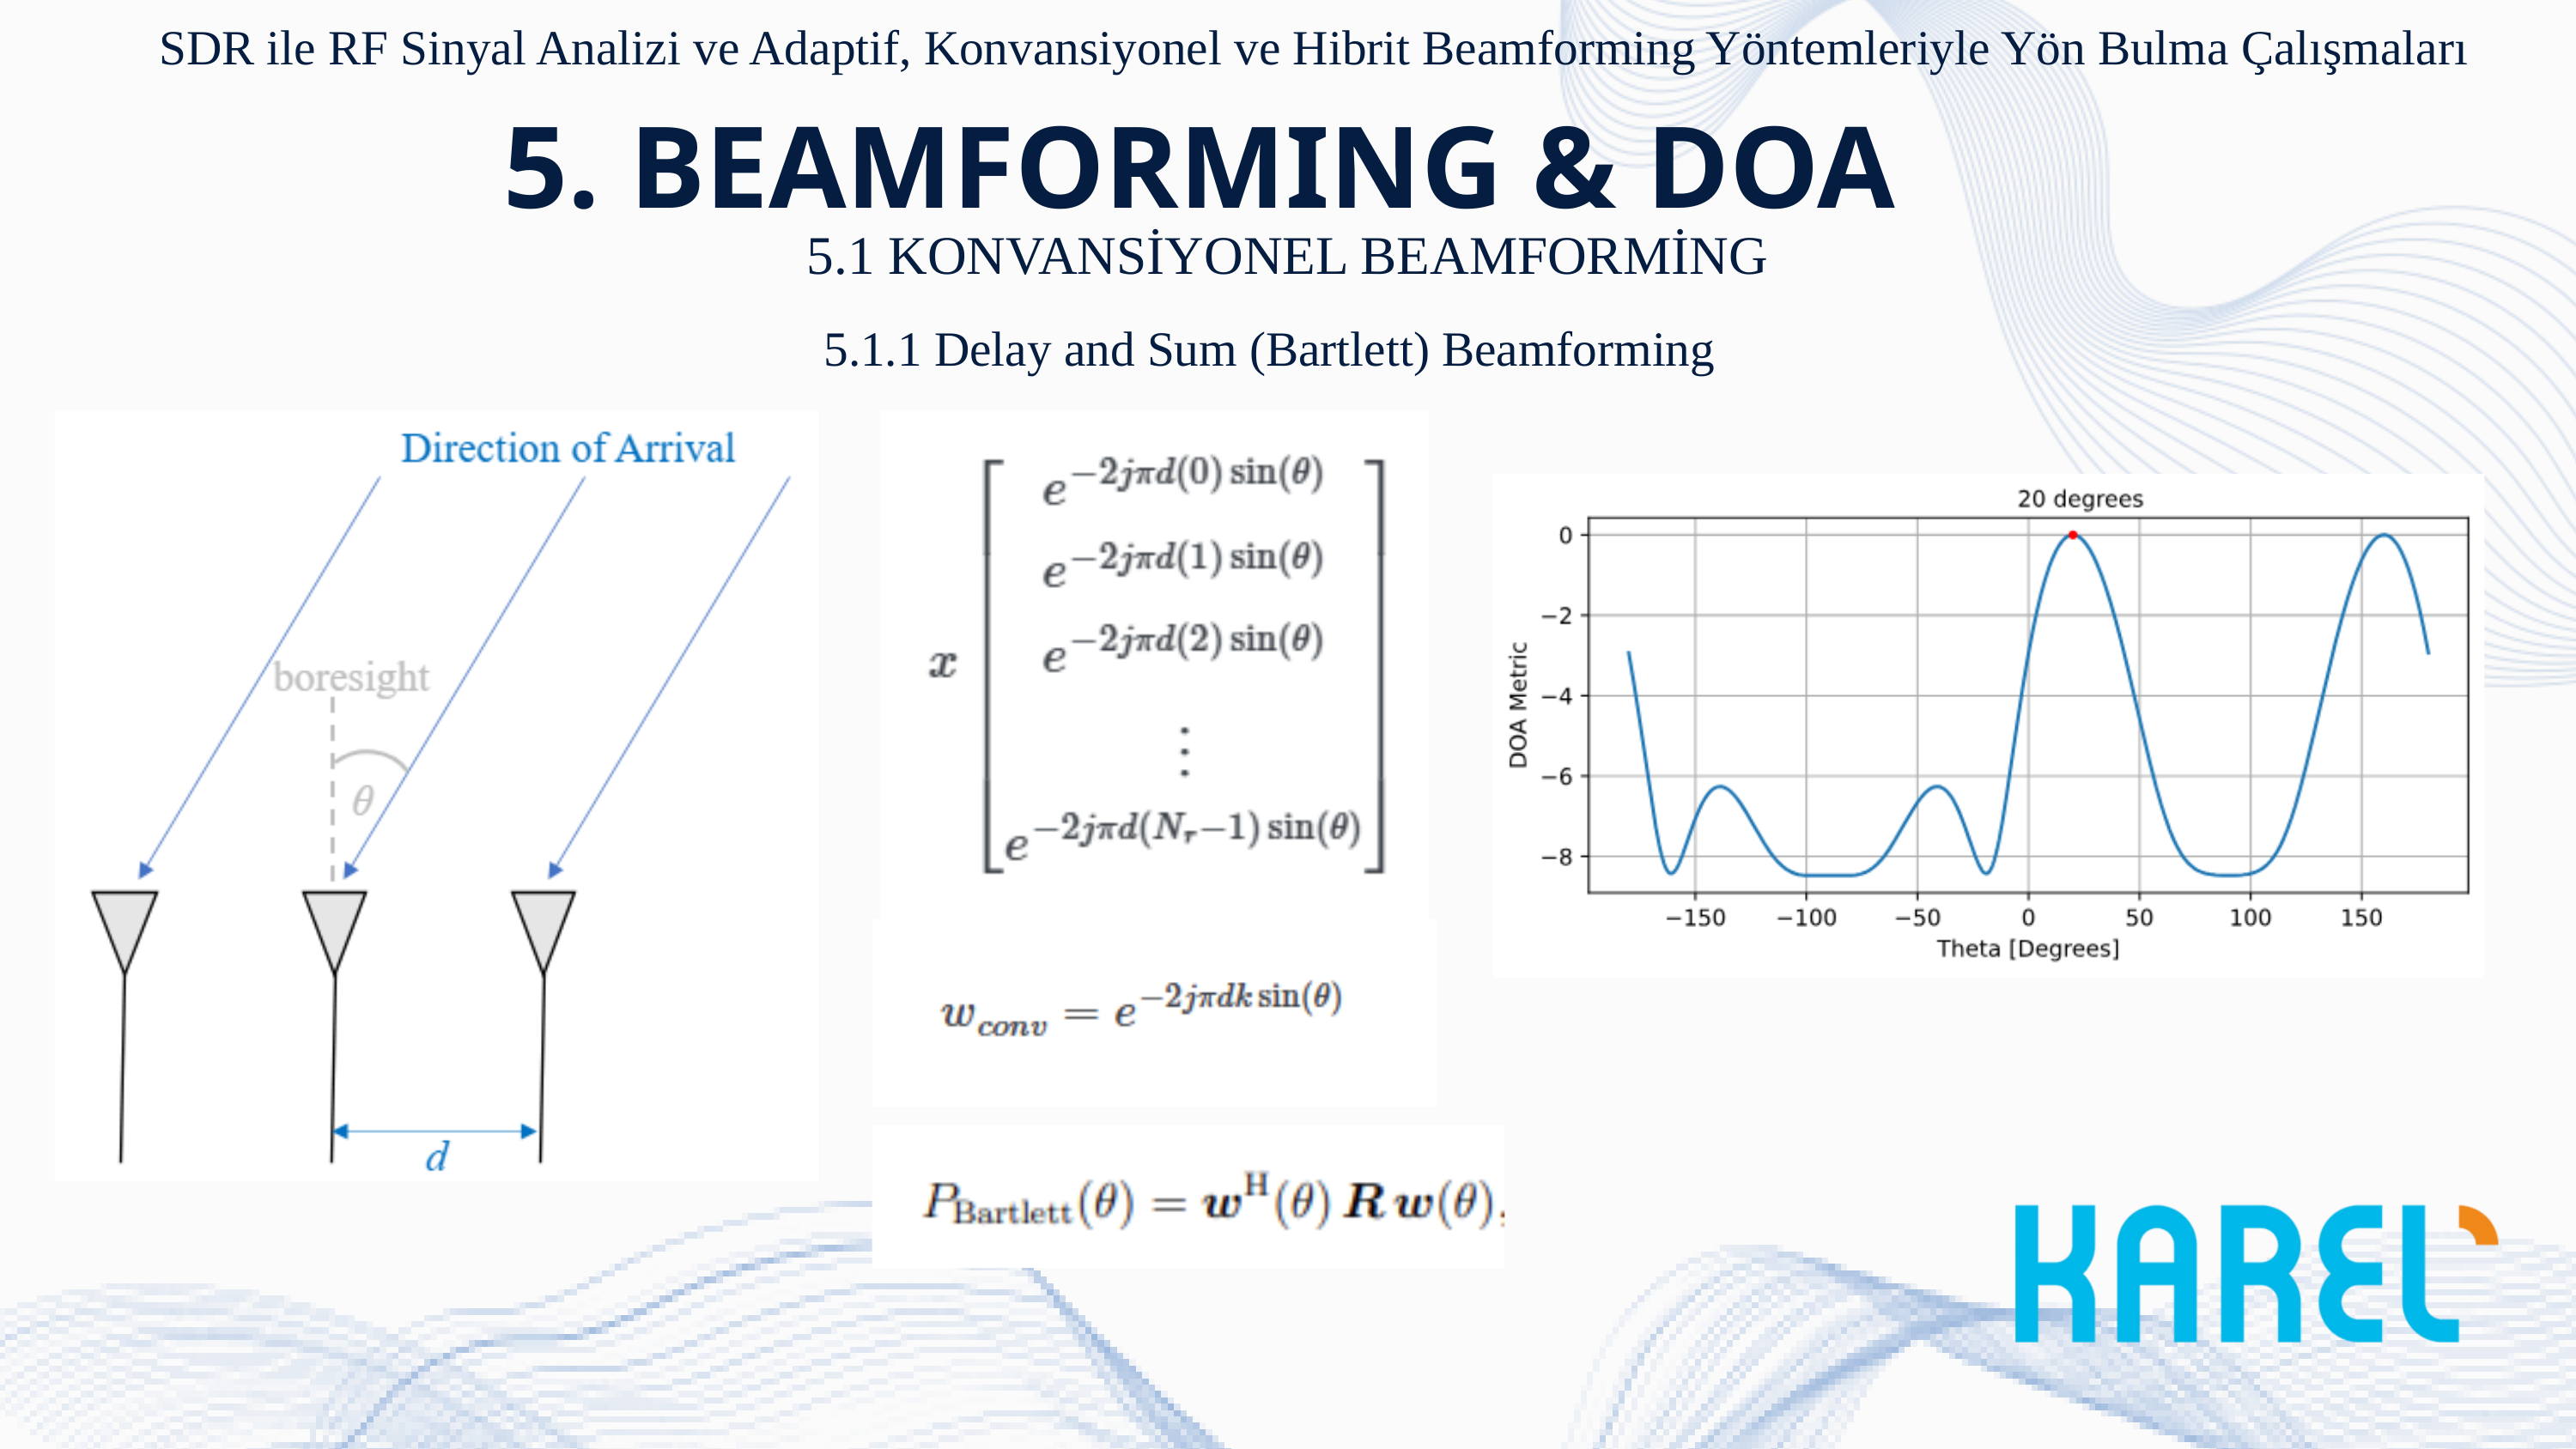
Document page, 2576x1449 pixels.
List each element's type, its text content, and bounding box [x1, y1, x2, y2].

text_box [872, 919, 1437, 1106]
text_box [1236, 0, 2576, 6]
text_box [1989, 1155, 2525, 1379]
text_box SDR ile RF Sinyal Analizi ve Adaptif, Konvansiyonel ve Hibrit Beamforming Yöntemleriyle Yön Bulma Çalışmaları [0, 6, 2576, 162]
text_box [54, 410, 819, 1181]
text_box [0, 1201, 2576, 1449]
text_box 5.1 KONVANSİYONEL BEAMFORMİNG [478, 220, 2098, 286]
text_box 5. BEAMFORMING & DOA [503, 162, 2576, 231]
text_box [880, 410, 1429, 919]
text_box [872, 1125, 1505, 1268]
text_box [1493, 474, 2485, 978]
text_box [1236, 231, 2576, 306]
text_box [1236, 376, 2576, 703]
text_box 5.1.1 Delay and Sum (Bartlett) Beamforming [0, 306, 2576, 376]
